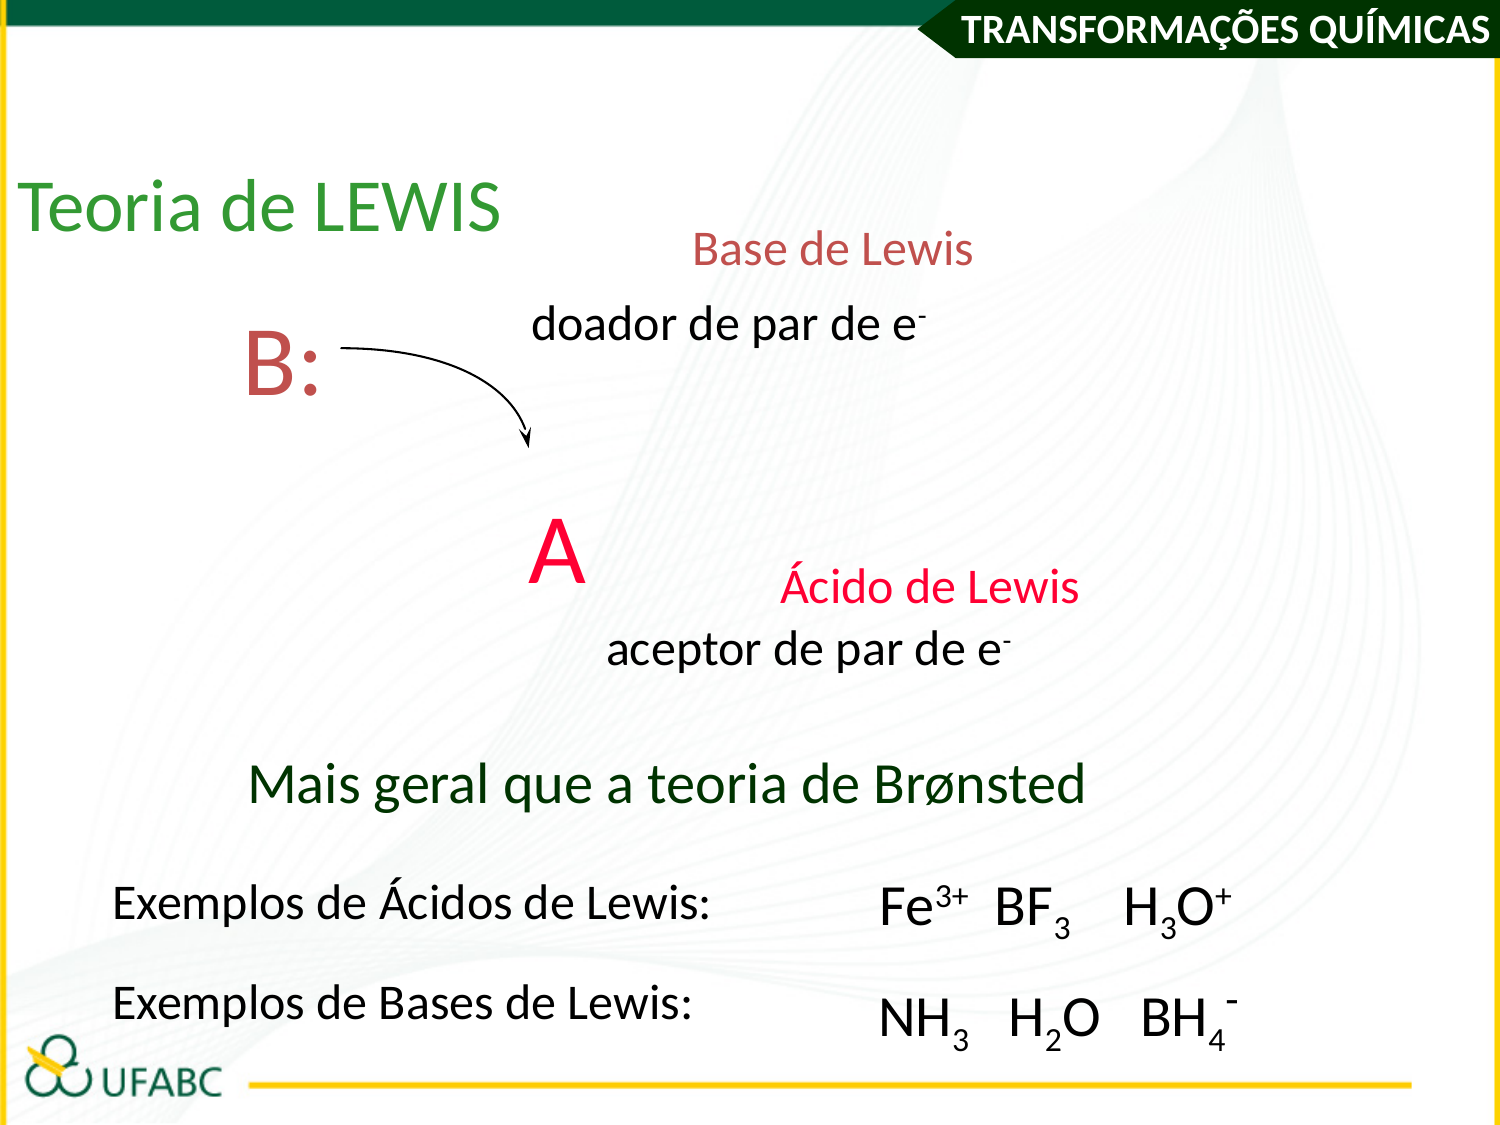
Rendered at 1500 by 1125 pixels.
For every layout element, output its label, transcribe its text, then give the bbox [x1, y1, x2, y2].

text_box Base de Lewis [677, 207, 990, 284]
text_box Mais geral que a teoria de Brønsted [231, 737, 1103, 823]
text_box B: [227, 288, 340, 424]
picture [0, 0, 1500, 1125]
text_box [341, 348, 531, 449]
text_box doador de par de e- [516, 282, 943, 359]
text_box NH3 H2O BH4- [863, 954, 1254, 1066]
text_box Ácido de Lewis [764, 545, 1096, 621]
text_box Fe3+ BF3 H3O+ [864, 859, 1314, 955]
text_box aceptor de par de e- [590, 608, 1027, 684]
text_box Teoria de LEWIS [1, 148, 518, 254]
text_box Exemplos de Ácidos de Lewis: [97, 861, 729, 937]
text_box A [513, 475, 602, 611]
text_box Exemplos de Bases de Lewis: [97, 961, 710, 1038]
